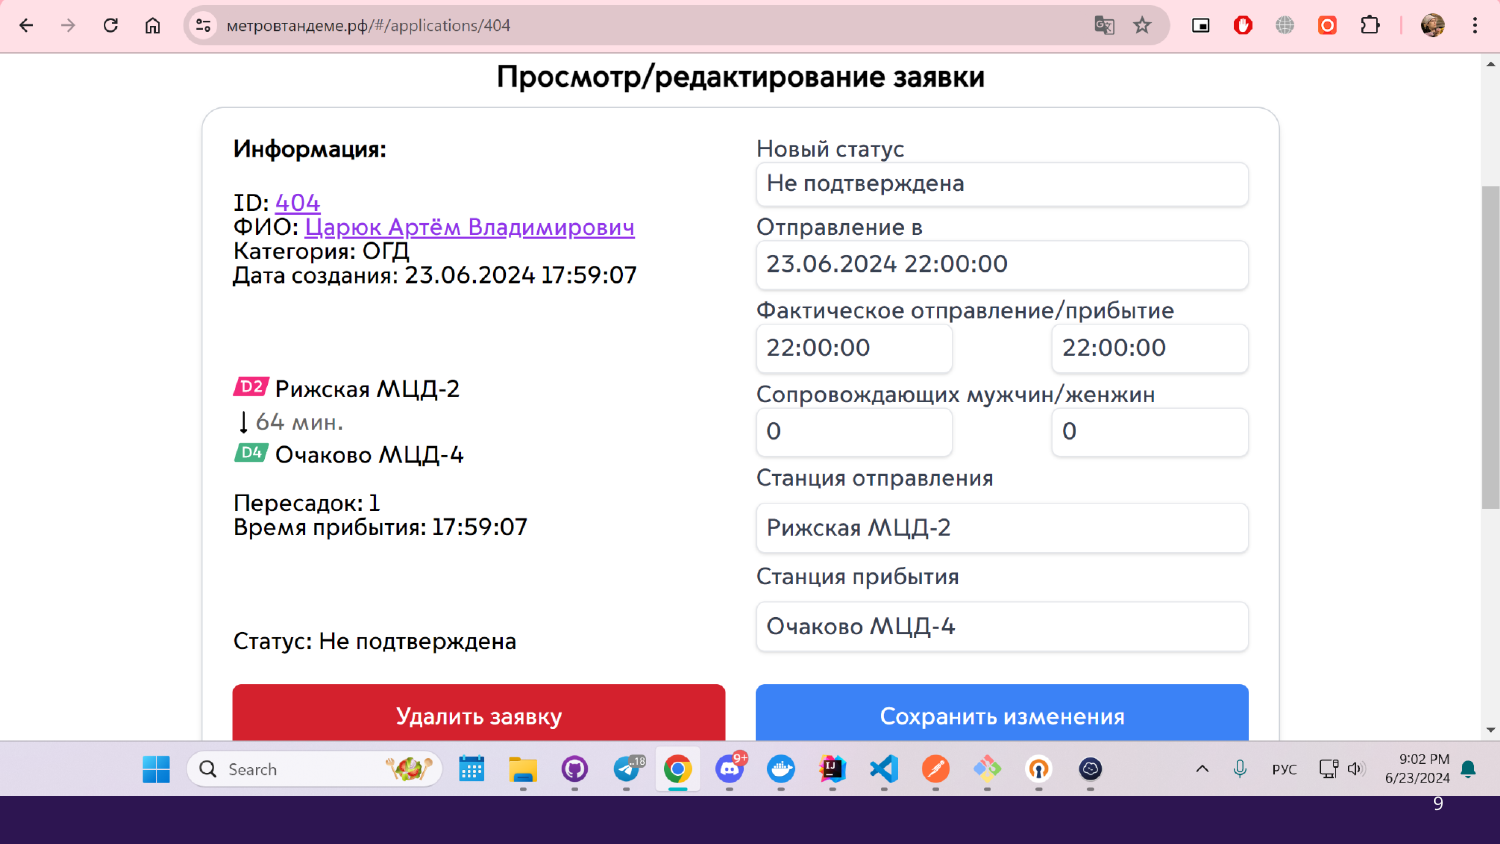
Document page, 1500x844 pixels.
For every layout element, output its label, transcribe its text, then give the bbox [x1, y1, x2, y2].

picture [0, 0, 1500, 796]
slide_number ‹#› [1404, 805, 1473, 827]
